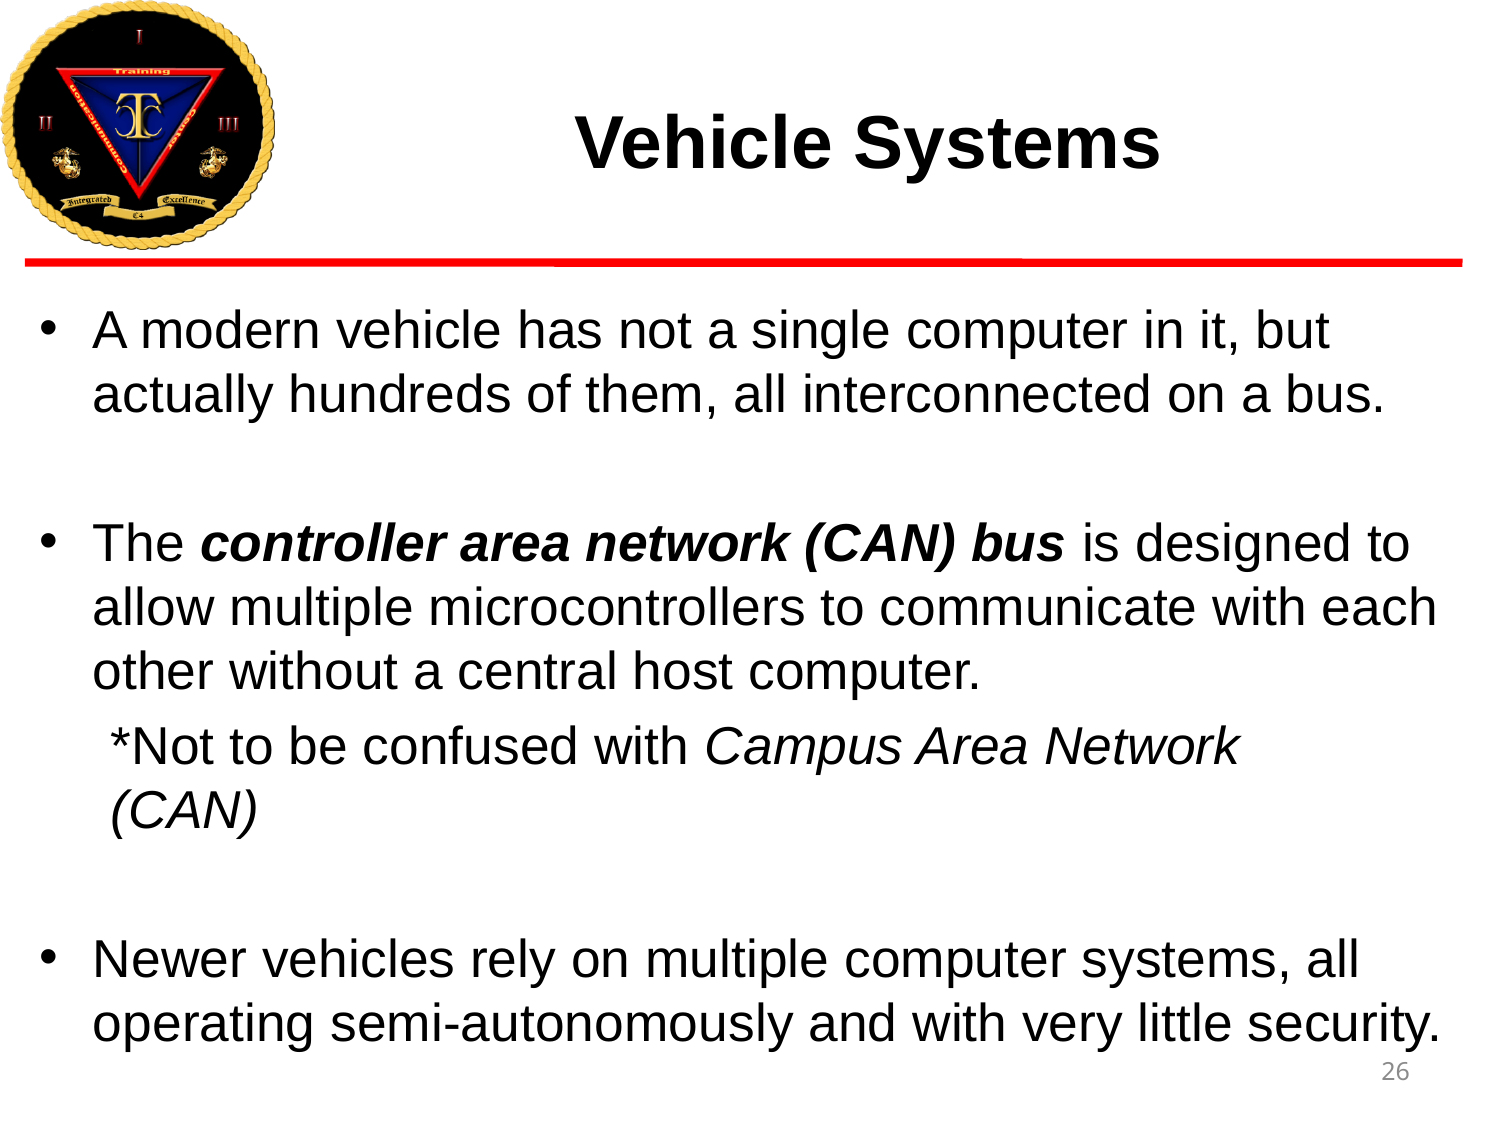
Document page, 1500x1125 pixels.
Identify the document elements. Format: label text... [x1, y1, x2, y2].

list A modern vehicle has not a single computer in it, but actually hundreds of them, all interconnected on a bus. The controller area network (CAN) bus is designed to allow multiple microcontrollers to communicate with each other without a central host computer. *Not to be confused with Campus Area Network (CAN) Newer vehicles rely on multiple computer systems, all operating semi-autonomously and with very little security. [24, 287, 1463, 1125]
picture [0, 0, 275, 250]
slide_number 26 [1074, 1042, 1425, 1103]
title Vehicle Systems [274, 44, 1463, 233]
